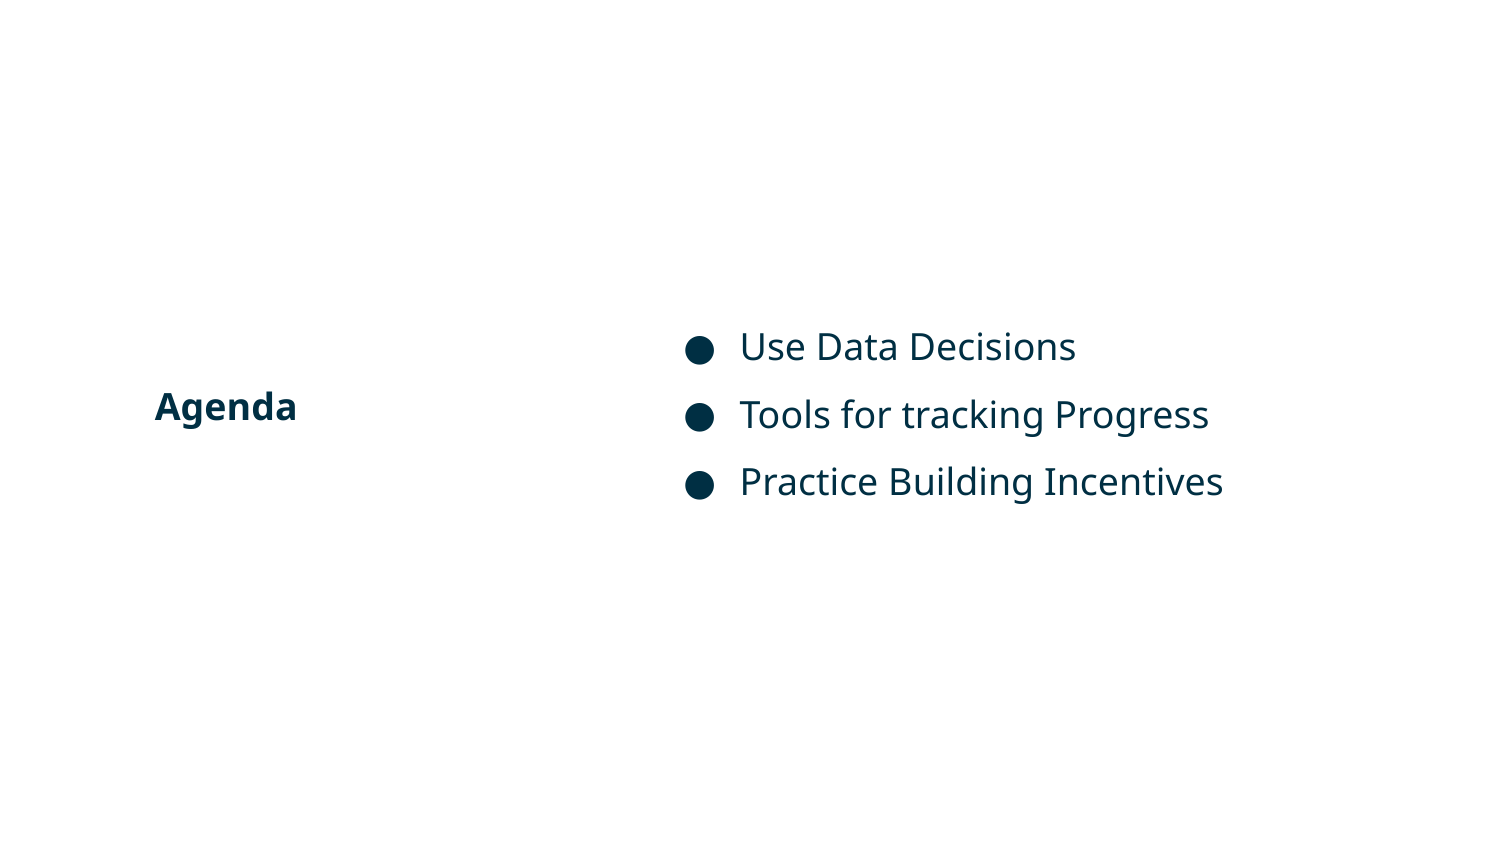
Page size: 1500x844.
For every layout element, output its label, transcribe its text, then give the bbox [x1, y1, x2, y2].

text_box Agenda [139, 342, 388, 449]
text_box Use Data Decisions Tools for tracking Progress Practice Building Incentives [649, 285, 1500, 392]
